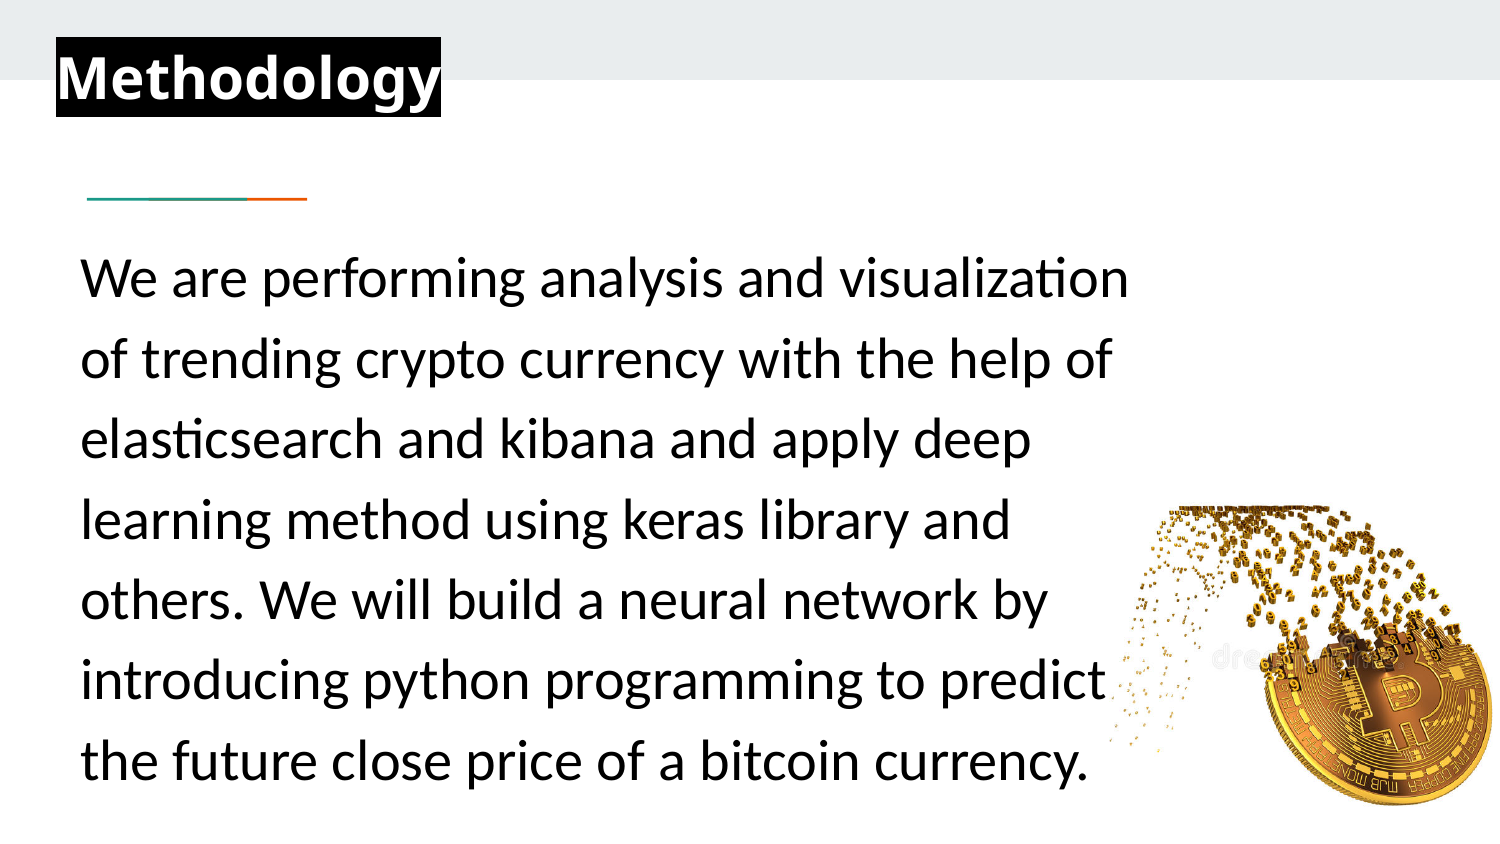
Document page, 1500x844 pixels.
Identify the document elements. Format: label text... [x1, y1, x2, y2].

list We are performing analysis and visualization of trending crypto currency with the help of elasticsearch and kibana and apply deep learning method using keras library and others. We will build a neural network by introducing python programming to predict the future close price of a bitcoin currency. [65, 214, 1167, 585]
picture [1058, 457, 1500, 844]
title Methodology [40, 25, 1303, 114]
